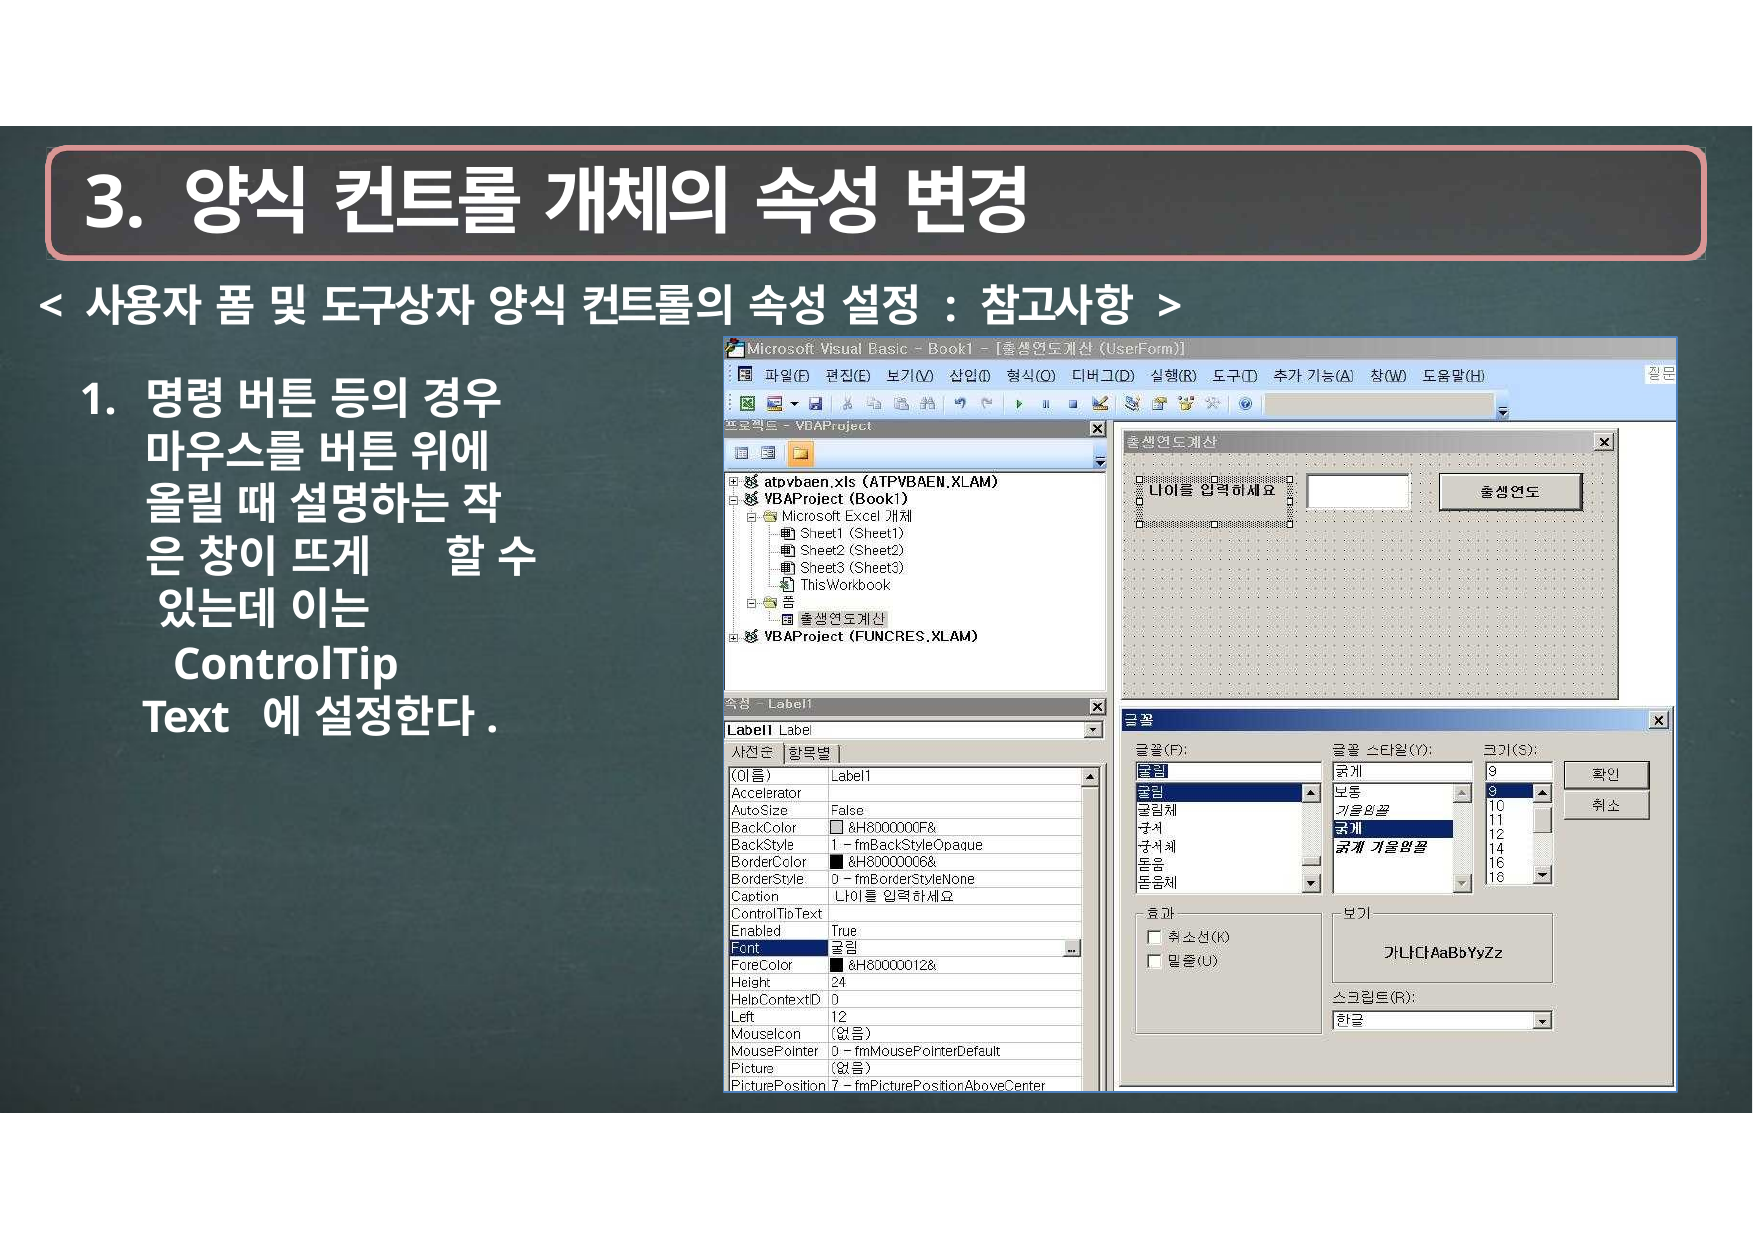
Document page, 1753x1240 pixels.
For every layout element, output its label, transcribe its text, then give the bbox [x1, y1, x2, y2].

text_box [722, 335, 1679, 1093]
text_box < 사용자 폼 및 도구상자 양식 컨트롤의 속성 설정 : 참고사항 > 1. 명령 버튼 등의 경우 마우스를 버튼 위에 올릴 때 설명하는 작 은 창이 뜨게 할 수 있는데 이는 ControlTip Text 에 설정한다. [36, 275, 1194, 741]
title 3. 양식 컨트롤 개체의 속성 변경 [82, 152, 1084, 275]
picture [0, 126, 1753, 1113]
